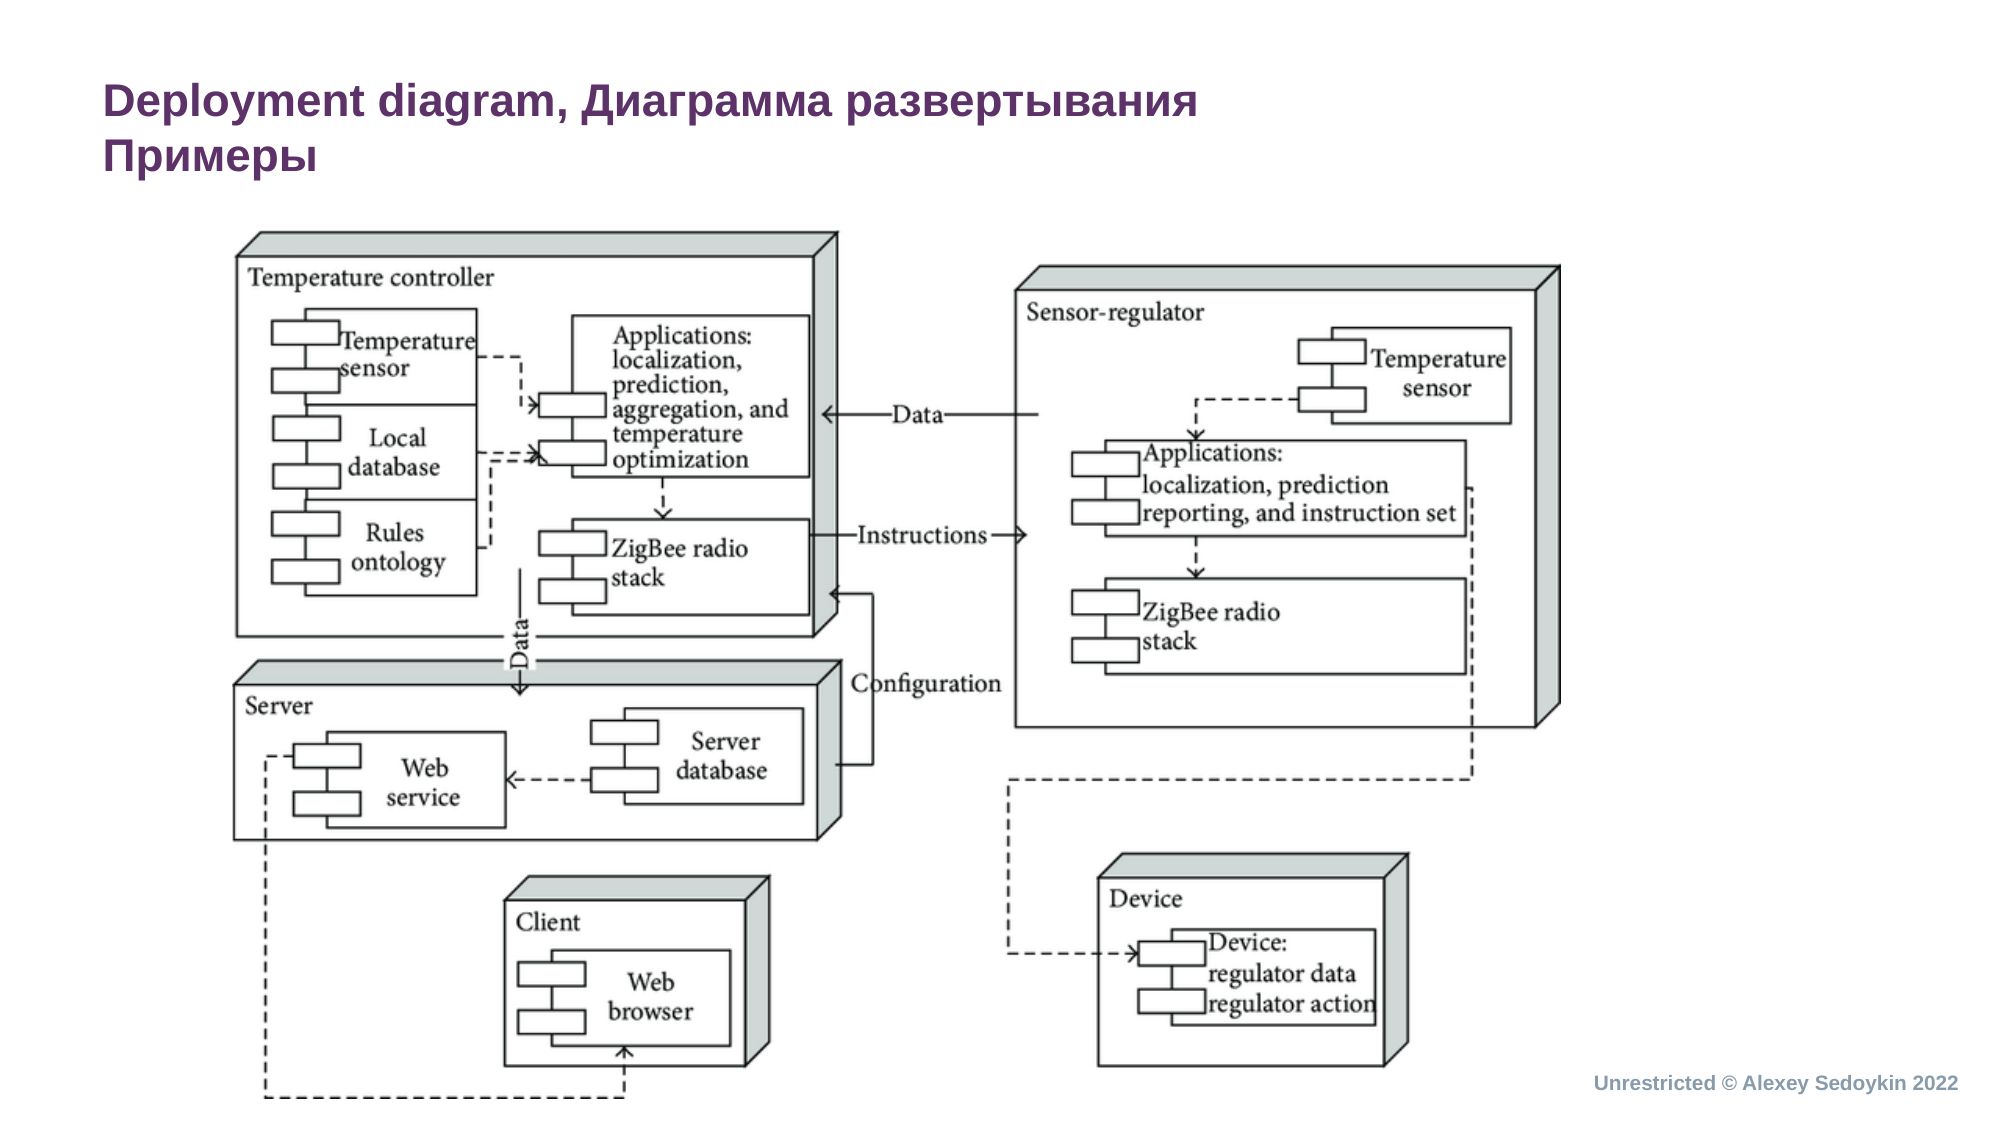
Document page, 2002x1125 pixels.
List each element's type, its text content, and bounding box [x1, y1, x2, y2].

title Deployment diagram, Диаграмма развертывания Примеры [0, 0, 2001, 237]
picture [232, 230, 1561, 1099]
